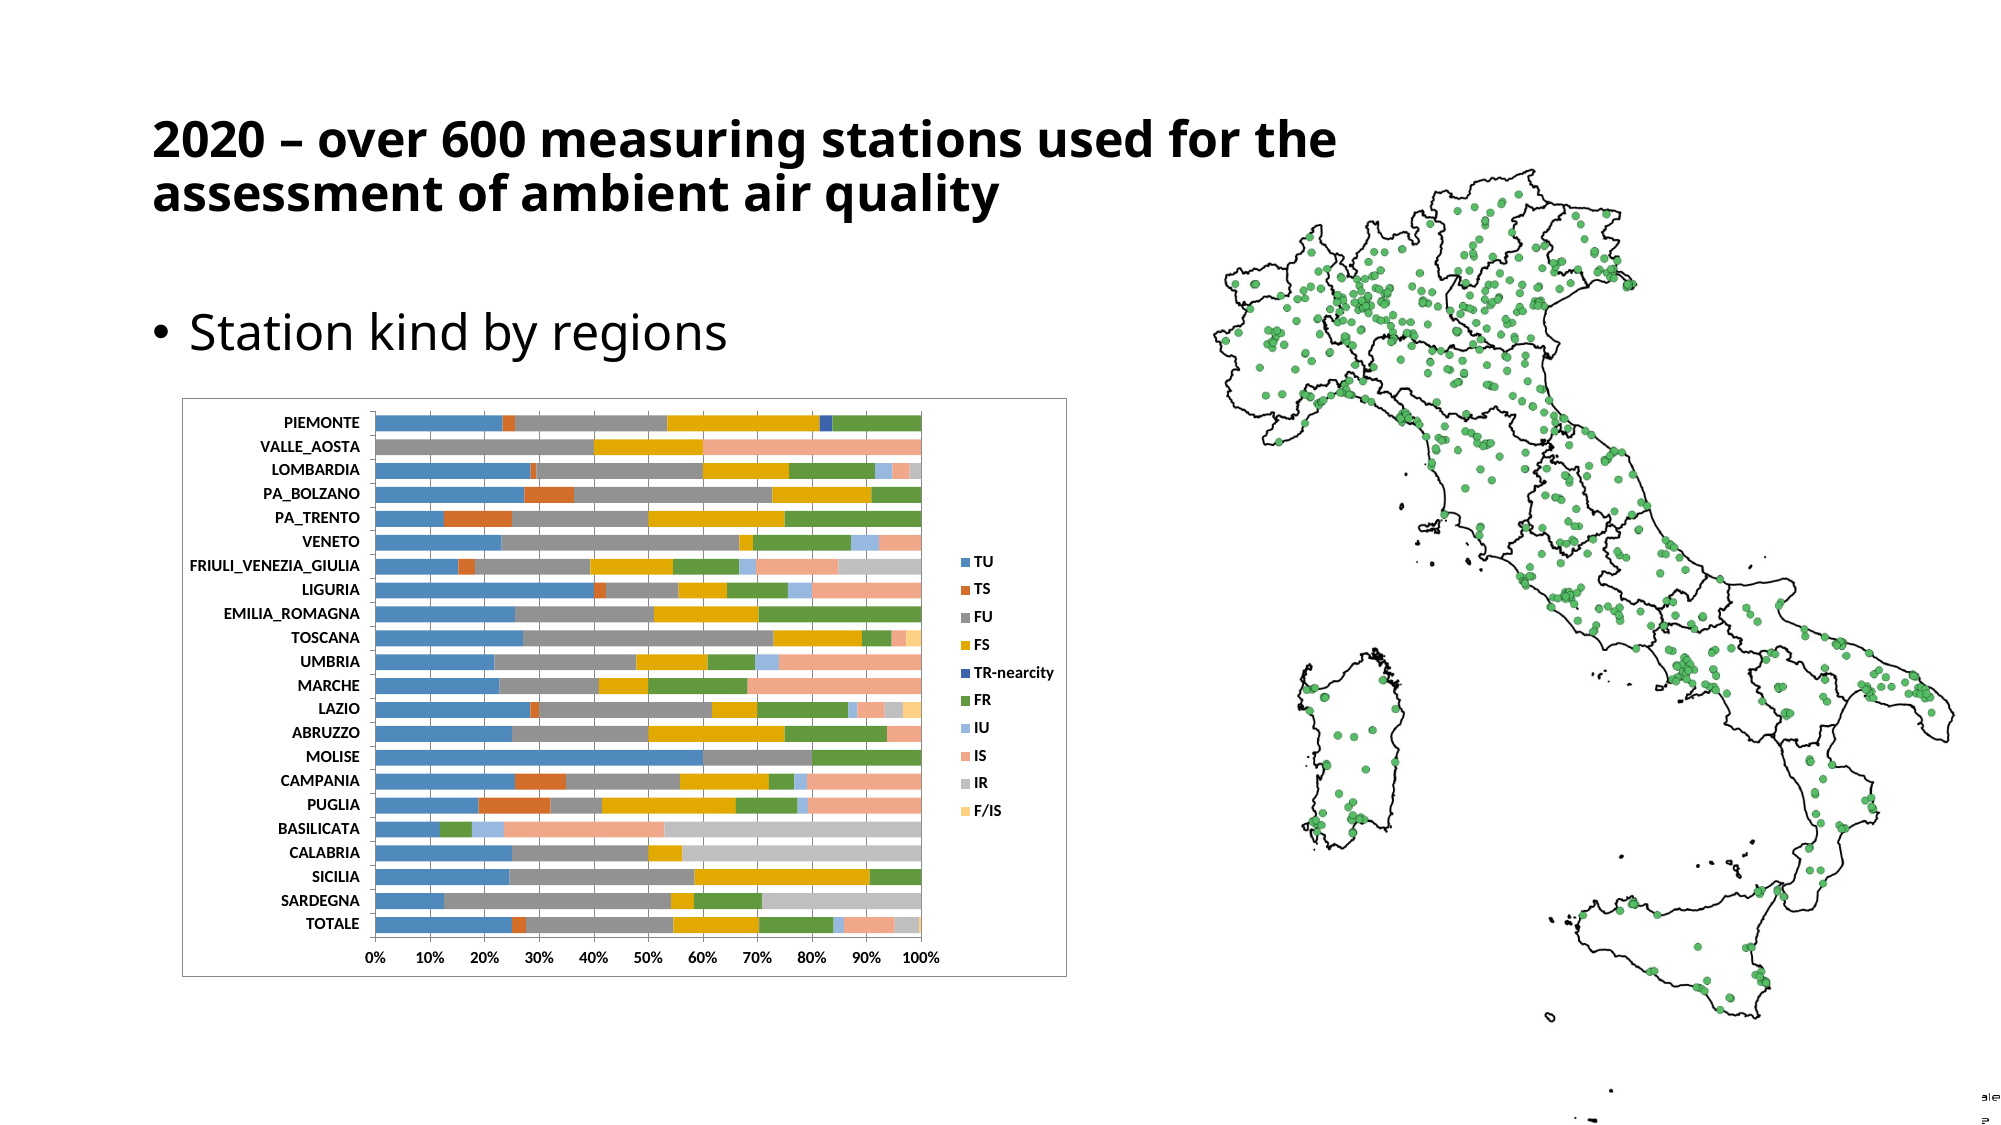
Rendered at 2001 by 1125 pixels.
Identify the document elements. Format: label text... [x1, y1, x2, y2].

picture [1185, 0, 2000, 1125]
list Station kind by regions [137, 299, 1185, 1014]
title 2020 – over 600 measuring stations used for the assessment of ambient air quality [137, 59, 1185, 278]
picture [181, 397, 1067, 977]
